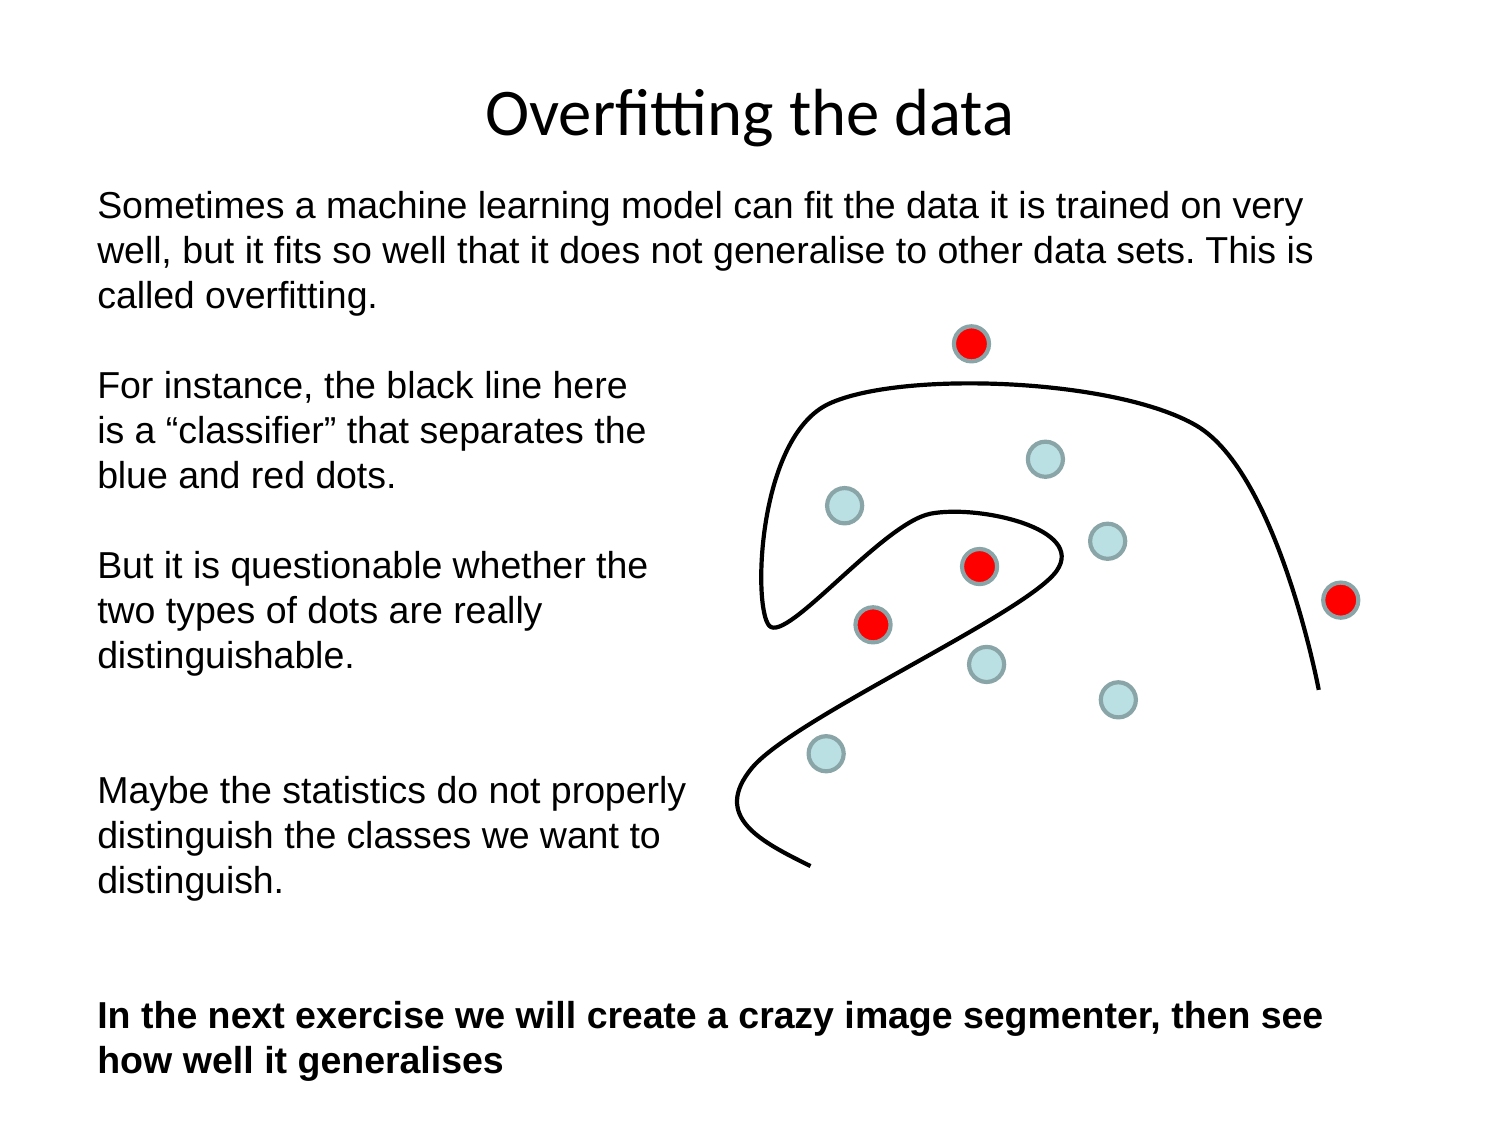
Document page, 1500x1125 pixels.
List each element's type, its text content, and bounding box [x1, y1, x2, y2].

text_box [734, 381, 1321, 868]
text_box Sometimes a machine learning model can fit the data it is trained on very well, but it fits so well that it does not generalise to other data sets. This is called overfitting. For instance, the black line here is a “classifier” that separates the blue and red dots. But it is questionable whether the two types of dots are really distinguishable. Maybe the statistics do not properly distinguish the classes we want to distinguish. In the next exercise we will create a crazy image segmenter, then see how well it generalises [82, 173, 1388, 1089]
text_box Overfitting the data [75, 45, 1425, 173]
text_box [951, 324, 992, 364]
text_box [1321, 580, 1361, 620]
text_box [853, 605, 893, 645]
text_box [959, 546, 1000, 587]
